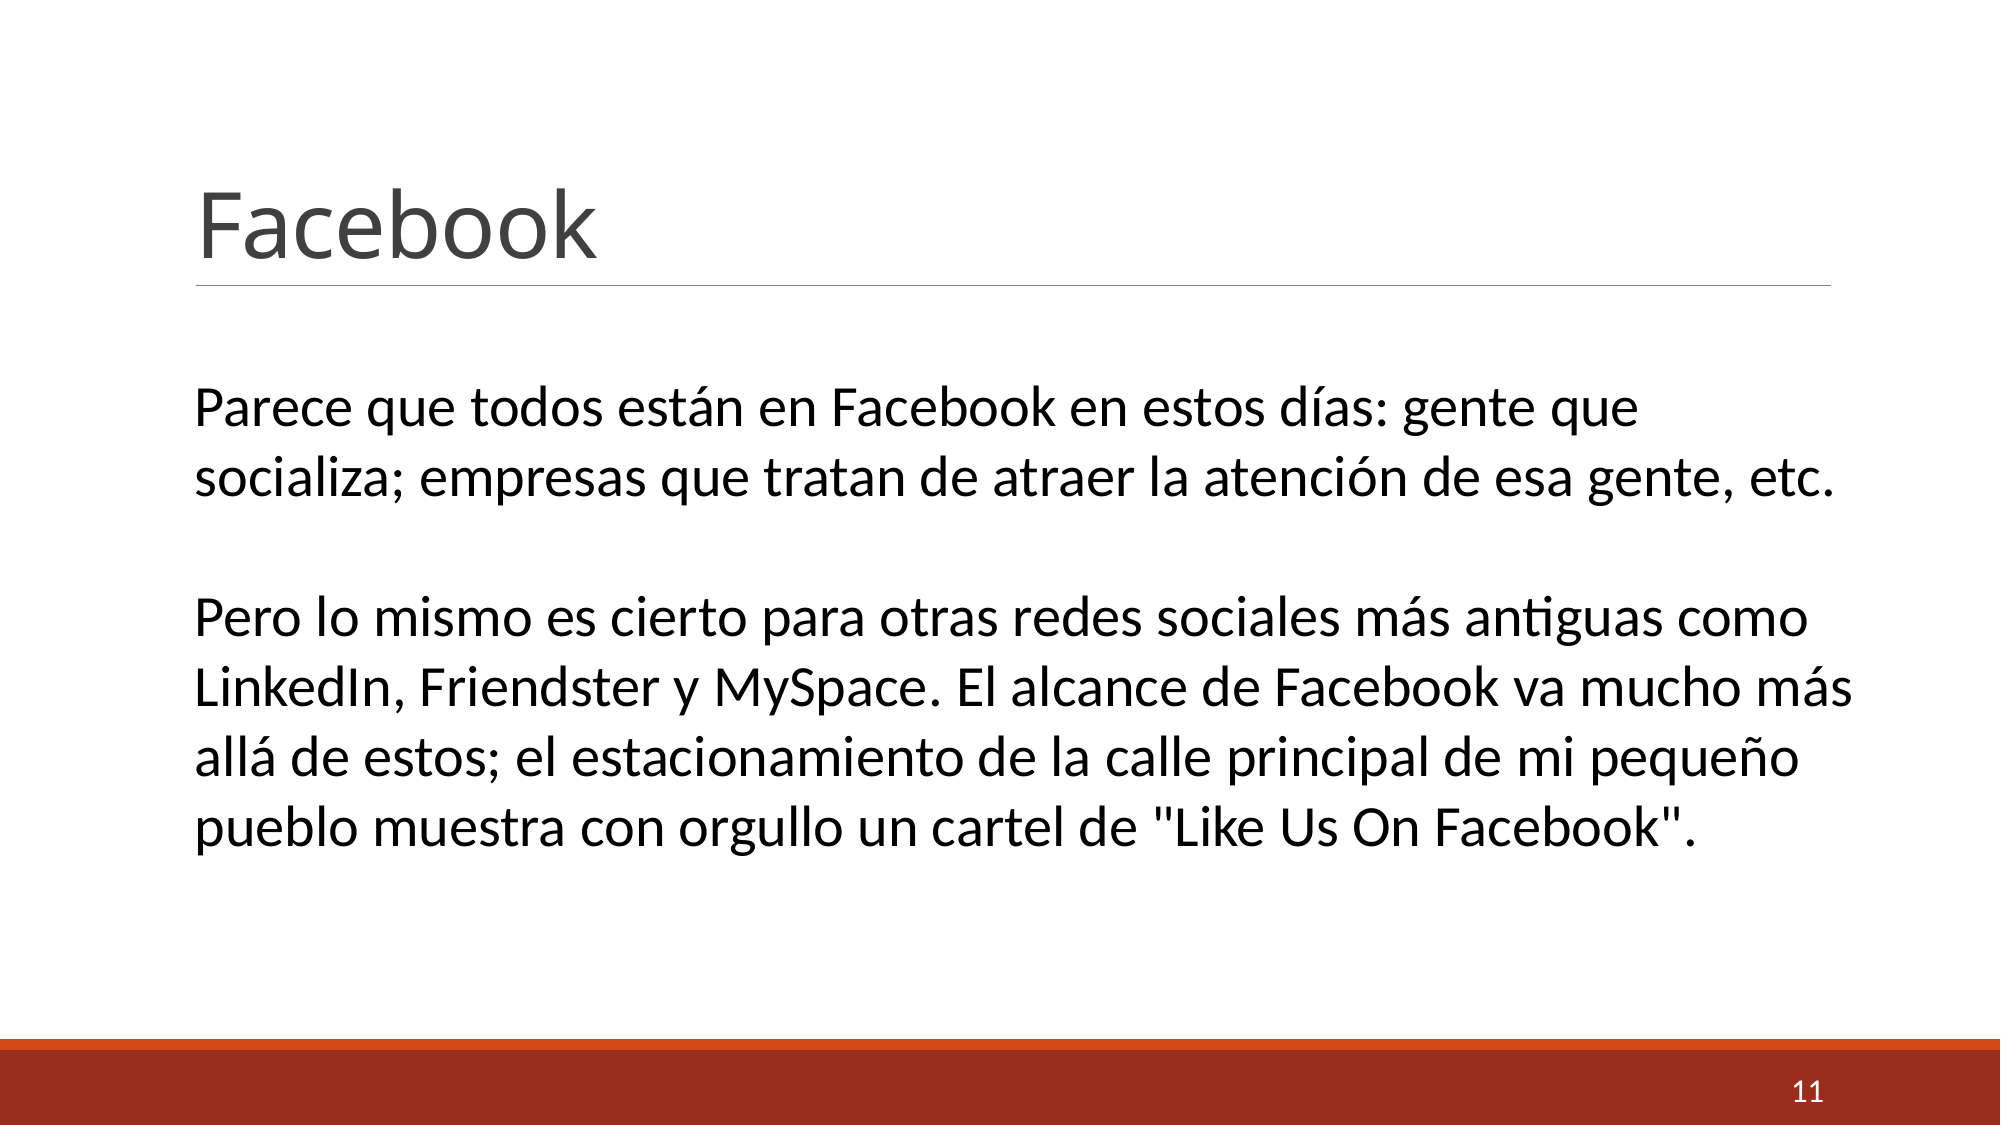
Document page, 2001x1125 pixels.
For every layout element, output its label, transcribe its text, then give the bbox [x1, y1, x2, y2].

text_box Parece que todos están en Facebook en estos días: gente que socializa; empresas que tratan de atraer la atención de esa gente, etc. Pero lo mismo es cierto para otras redes sociales más antiguas como LinkedIn, Friendster y MySpace. El alcance de Facebook va mucho más allá de estos; el estacionamiento de la calle principal de mi pequeño pueblo muestra con orgullo un cartel de "Like Us On Facebook". [180, 361, 1879, 936]
slide_number 11 [1624, 1059, 1840, 1120]
title Facebook [180, 47, 1830, 285]
